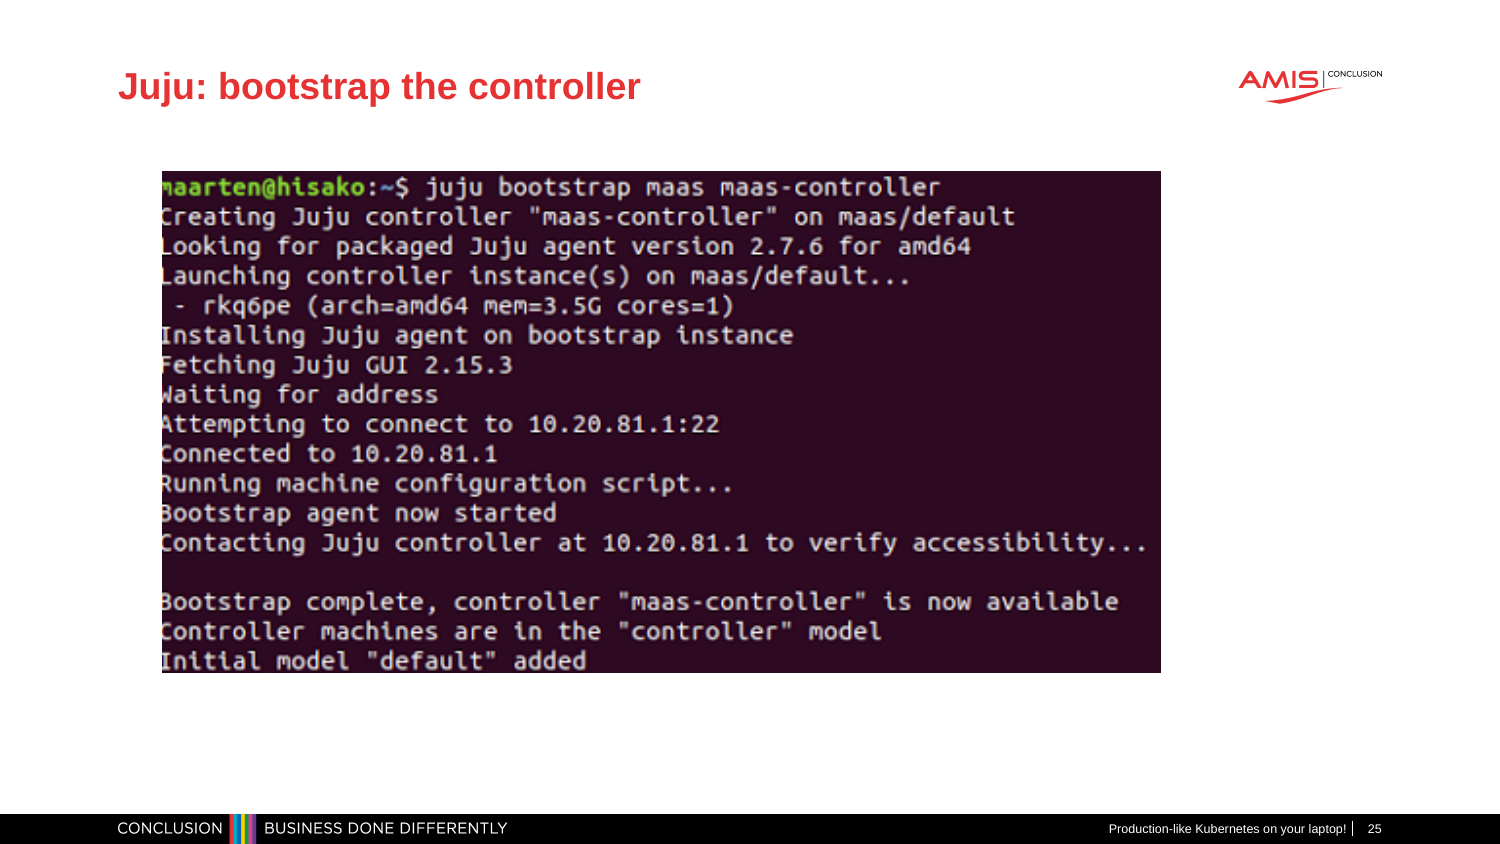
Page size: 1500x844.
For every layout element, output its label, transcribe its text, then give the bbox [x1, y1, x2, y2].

picture [1205, 59, 1388, 106]
title Juju: bootstrap the controller [118, 47, 1205, 130]
picture [162, 171, 1161, 673]
footer Production-like Kubernetes on your laptop! [814, 820, 1347, 839]
slide_number 25 [1358, 820, 1382, 839]
picture [239, 814, 1500, 844]
picture [0, 814, 236, 844]
